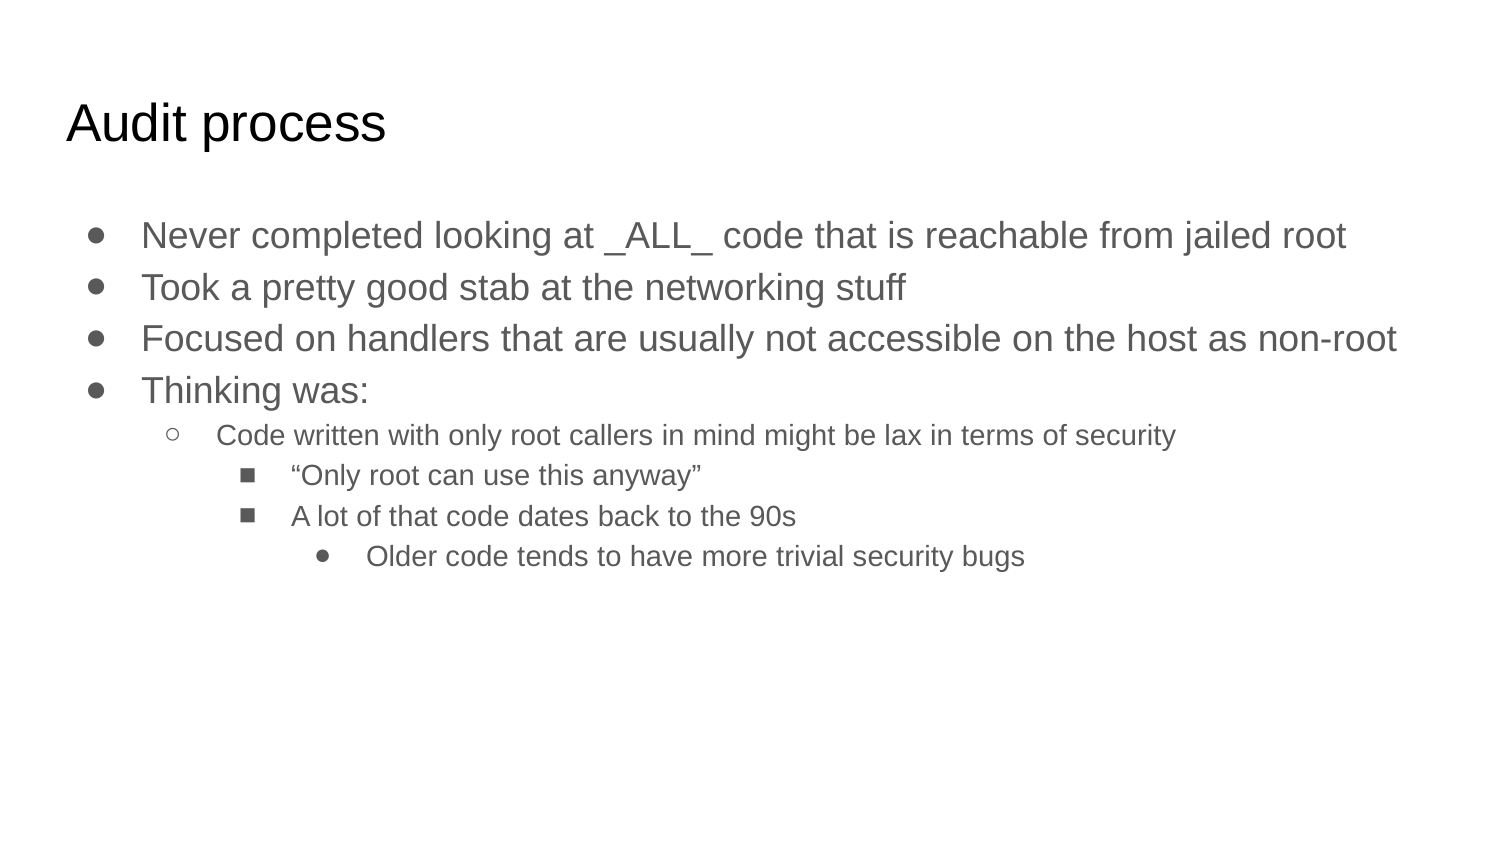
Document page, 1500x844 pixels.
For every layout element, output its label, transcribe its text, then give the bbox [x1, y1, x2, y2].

title Audit process [51, 72, 1449, 167]
list Never completed looking at _ALL_ code that is reachable from jailed root Took a pretty good stab at the networking stuff Focused on handlers that are usually not accessible on the host as non-root Thinking was: Code written with only root callers in mind might be lax in terms of security “Only root can use this anyway” A lot of that code dates back to the 90s Older code tends to have more trivial security bugs [51, 189, 1449, 750]
